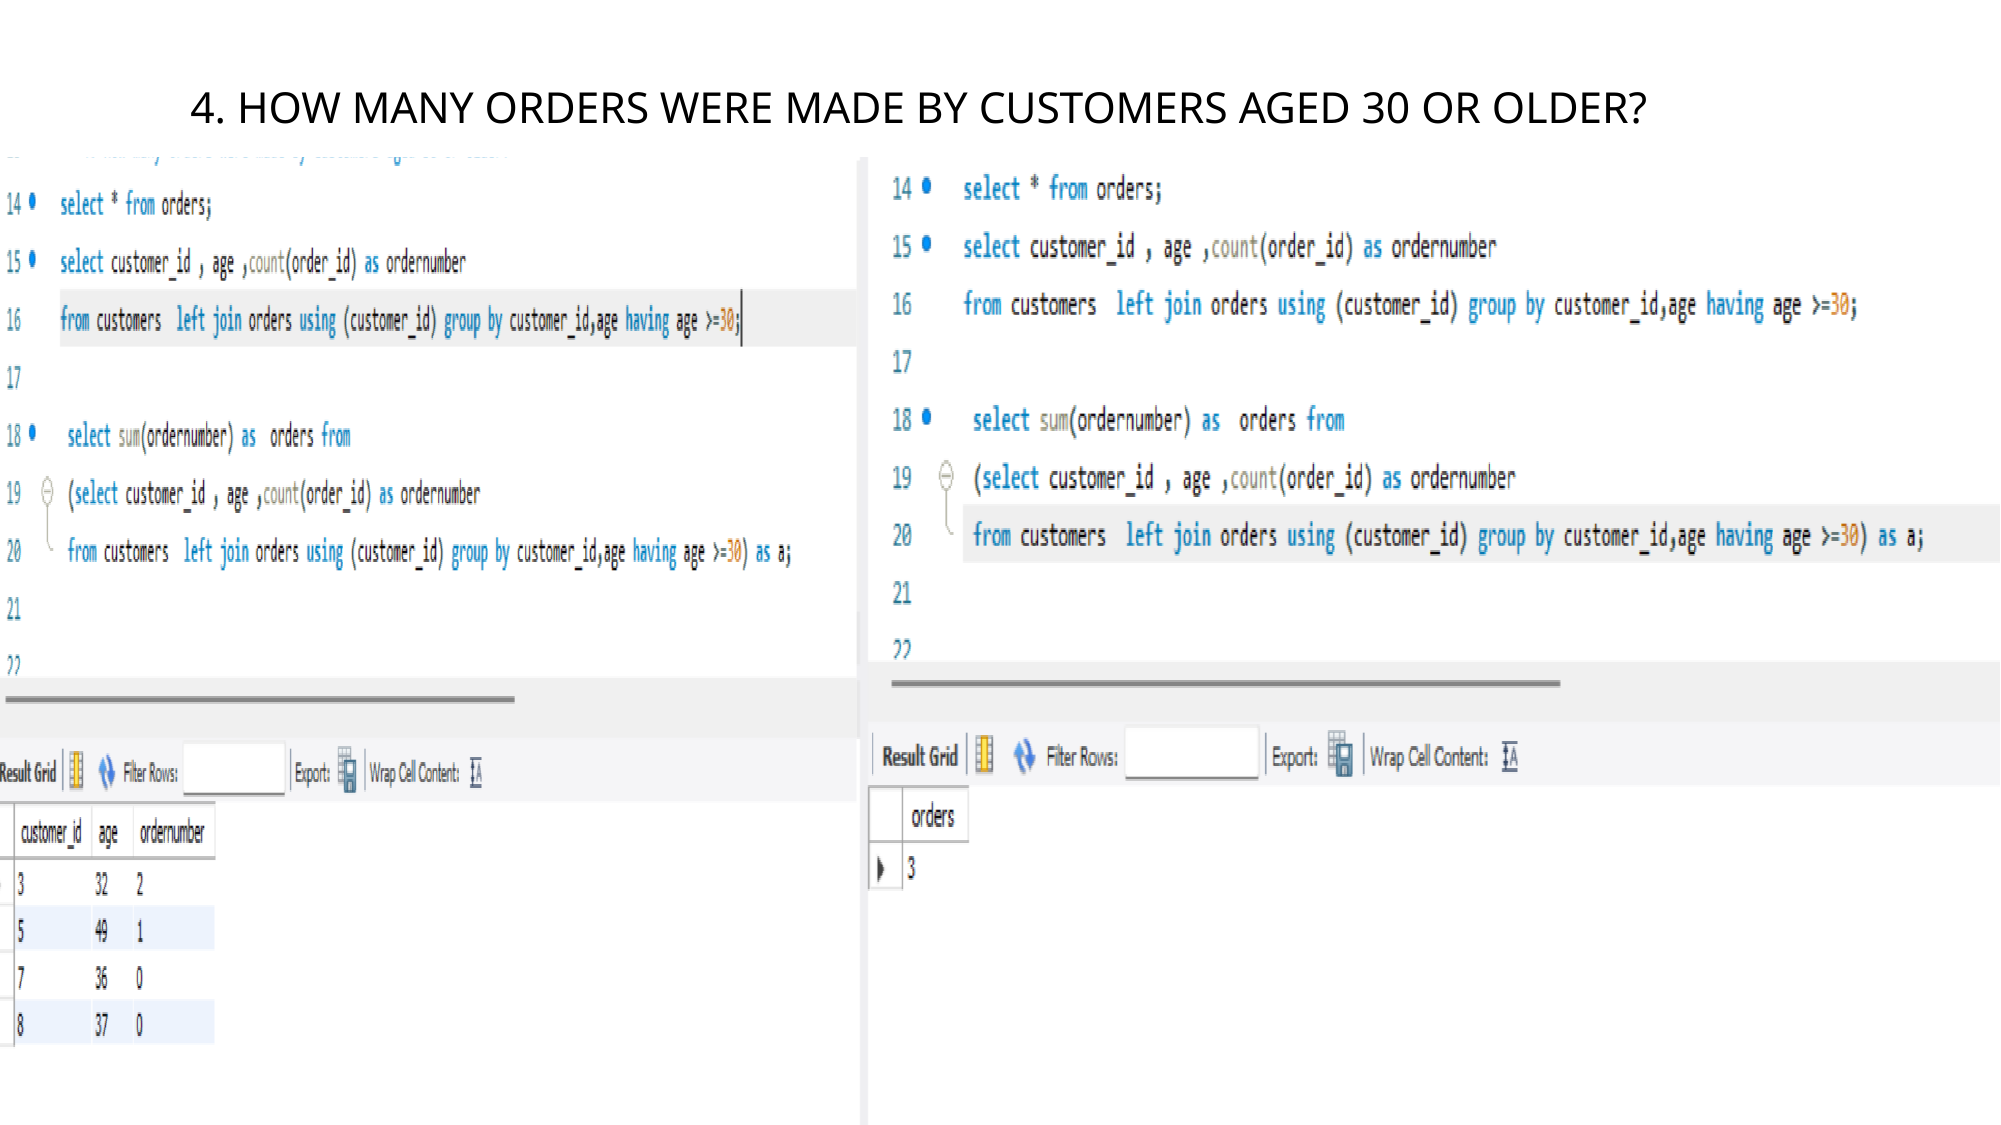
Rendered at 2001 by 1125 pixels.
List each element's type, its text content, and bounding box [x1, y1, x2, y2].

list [3, 160, 855, 1123]
picture [858, 157, 2000, 1125]
title 4. How many orders were made by customers aged 30 or older? [175, 79, 1826, 156]
